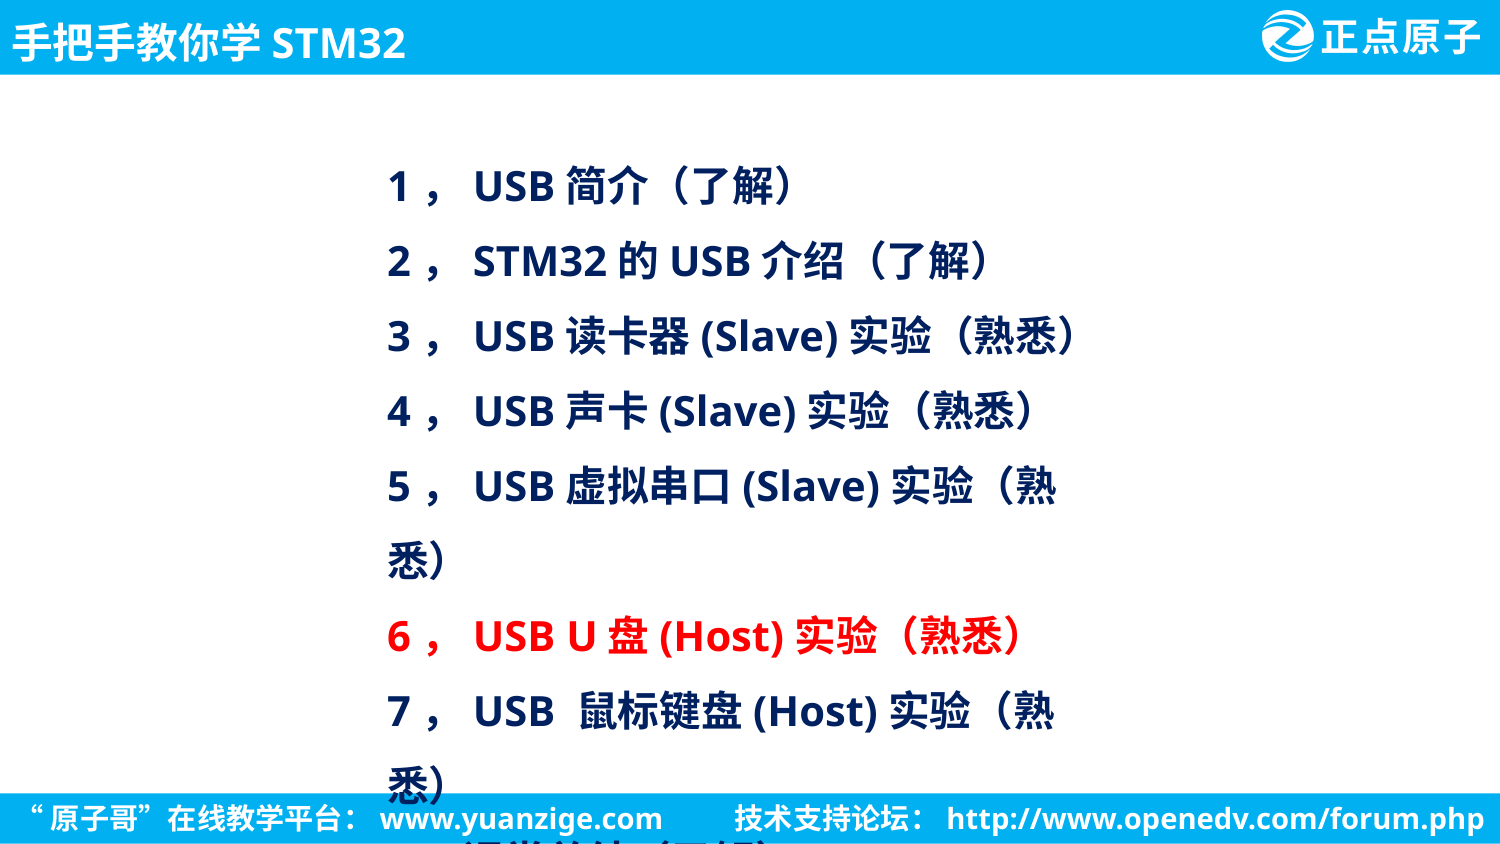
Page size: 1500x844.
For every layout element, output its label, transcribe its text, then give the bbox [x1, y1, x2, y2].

picture [1412, 44, 1418, 52]
picture [1263, 27, 1307, 61]
text_box “原子哥”在线教学平台：www.yuanzige.com [0, 793, 379, 843]
picture [1404, 20, 1438, 54]
picture [1391, 45, 1397, 53]
text_box 手把手教你学STM32 [0, 0, 967, 75]
picture [1367, 18, 1396, 42]
text_box 技术支持论坛：http://www.openedv.com/forum.php [544, 793, 1500, 843]
picture [1445, 21, 1479, 54]
text_box 1，USB简介（了解） 2，STM32的USB介绍（了解） 3，USB读卡器(Slave)实验（熟悉） 4，USB声卡(Slave)实验（熟悉） 5，USB虚拟串口(Slave)实验（熟悉） 6，USB U盘(Host)实验（熟悉） 7，USB 鼠标键盘(Host)实验（熟悉） 8，课堂总结（了解） [379, 131, 1121, 844]
picture [1364, 45, 1370, 53]
picture [1267, 11, 1313, 45]
picture [1322, 21, 1357, 52]
picture [1431, 44, 1438, 52]
text_box [0, 0, 1500, 76]
